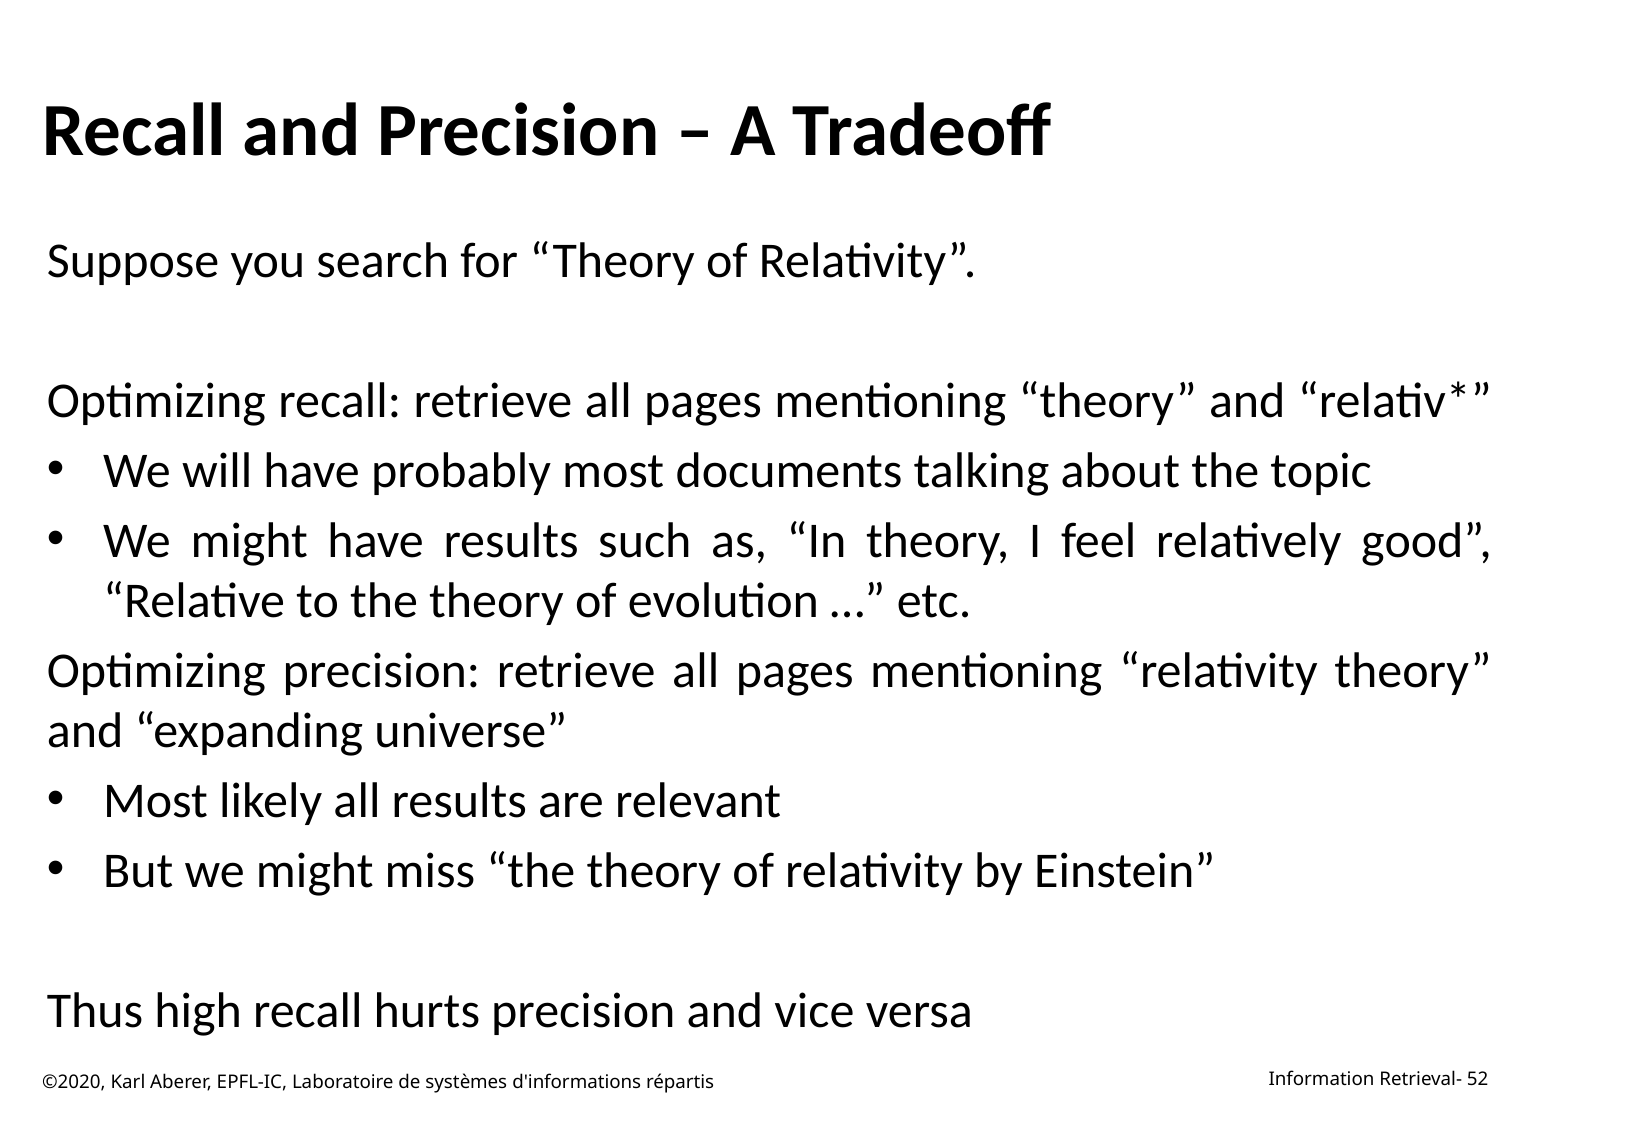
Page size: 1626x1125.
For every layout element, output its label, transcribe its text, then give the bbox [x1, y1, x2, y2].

footer ©2020, Karl Aberer, EPFL-IC, Laboratoire de systèmes d'informations répartis [26, 1062, 1071, 1101]
title Recall and Precision – A Tradeoff [27, 50, 1504, 200]
list Suppose you search for “Theory of Relativity”. Optimizing recall: retrieve all pages mentioning “theory” and “relativ*” We will have probably most documents talking about the topic We might have results such as, “In theory, I feel relatively good”, “Relative to the theory of evolution …” etc. Optimizing precision: retrieve all pages mentioning “relativity theory” and “expanding universe” Most likely all results are relevant But we might miss “the theory of relativity by Einstein” Thus high recall hurts precision and vice versa [31, 220, 1508, 1045]
